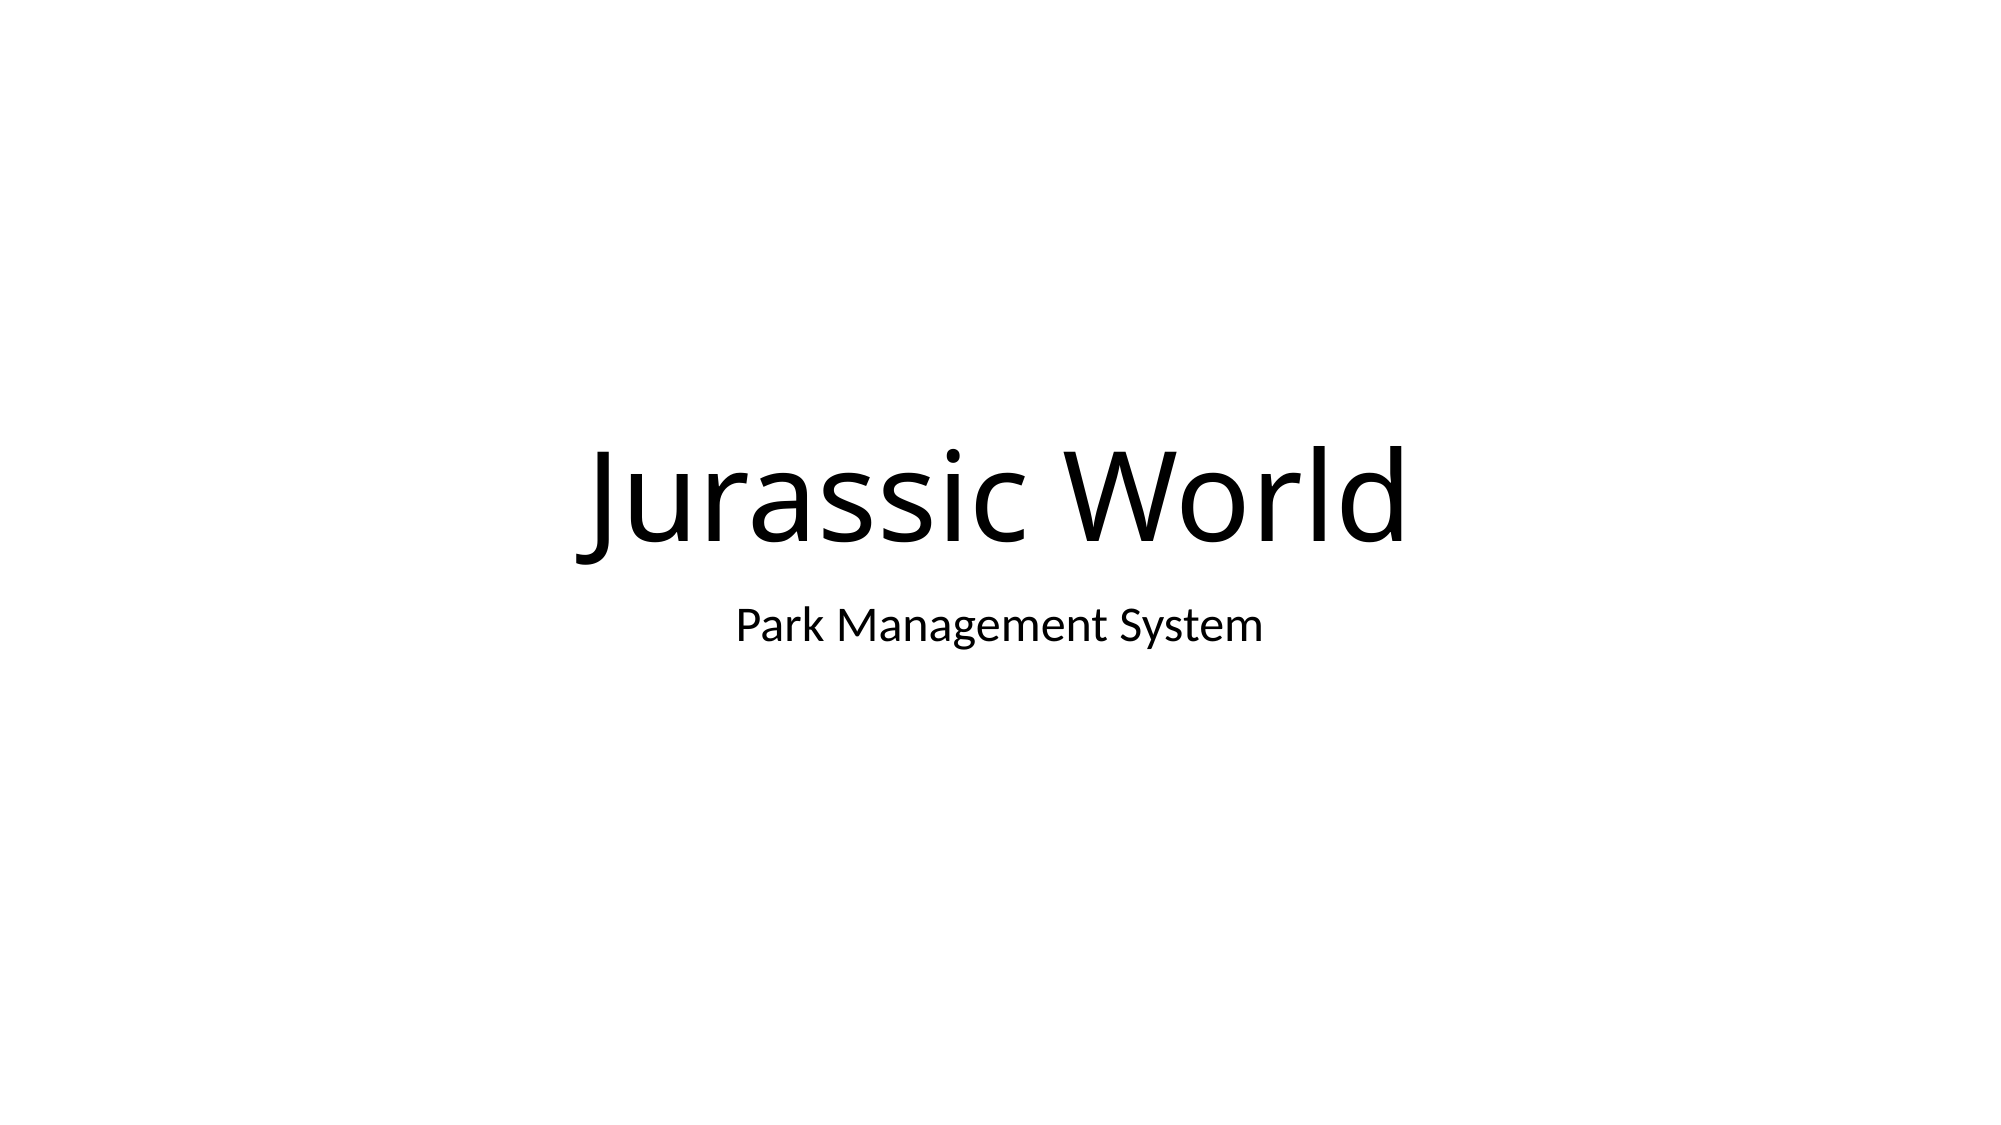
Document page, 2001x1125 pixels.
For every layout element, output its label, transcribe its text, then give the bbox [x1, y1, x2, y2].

title Jurassic World [249, 184, 1750, 576]
subtitle Park Management System [249, 590, 1750, 863]
